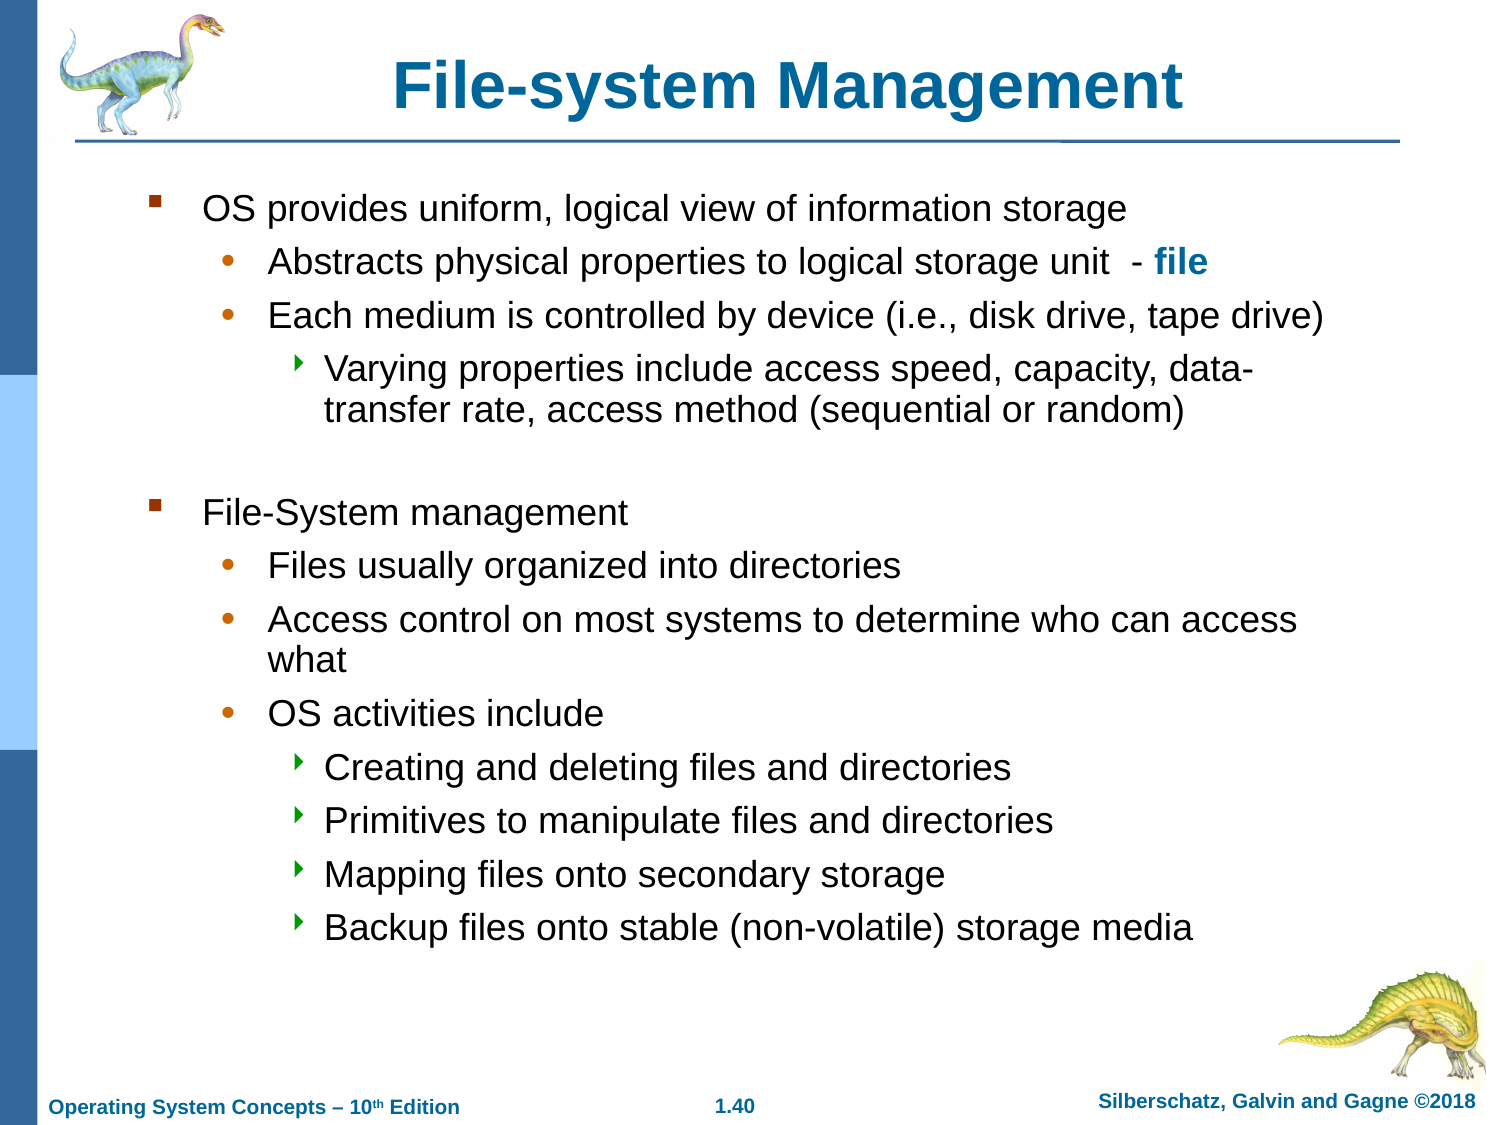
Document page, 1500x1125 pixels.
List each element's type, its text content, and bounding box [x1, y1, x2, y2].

picture [1275, 959, 1486, 1090]
title File-system Management [185, 34, 1392, 130]
list OS provides uniform, logical view of information storage Abstracts physical properties to logical storage unit - file Each medium is controlled by device (i.e., disk drive, tape drive) Varying properties include access speed, capacity, data-transfer rate, access method (sequential or random) File-System management Files usually organized into directories Access control on most systems to determine who can access what OS activities include Creating and deleting files and directories Primitives to manipulate files and directories Mapping files onto secondary storage Backup files onto stable (non-volatile) storage media [130, 181, 1371, 1001]
picture [46, 0, 243, 149]
